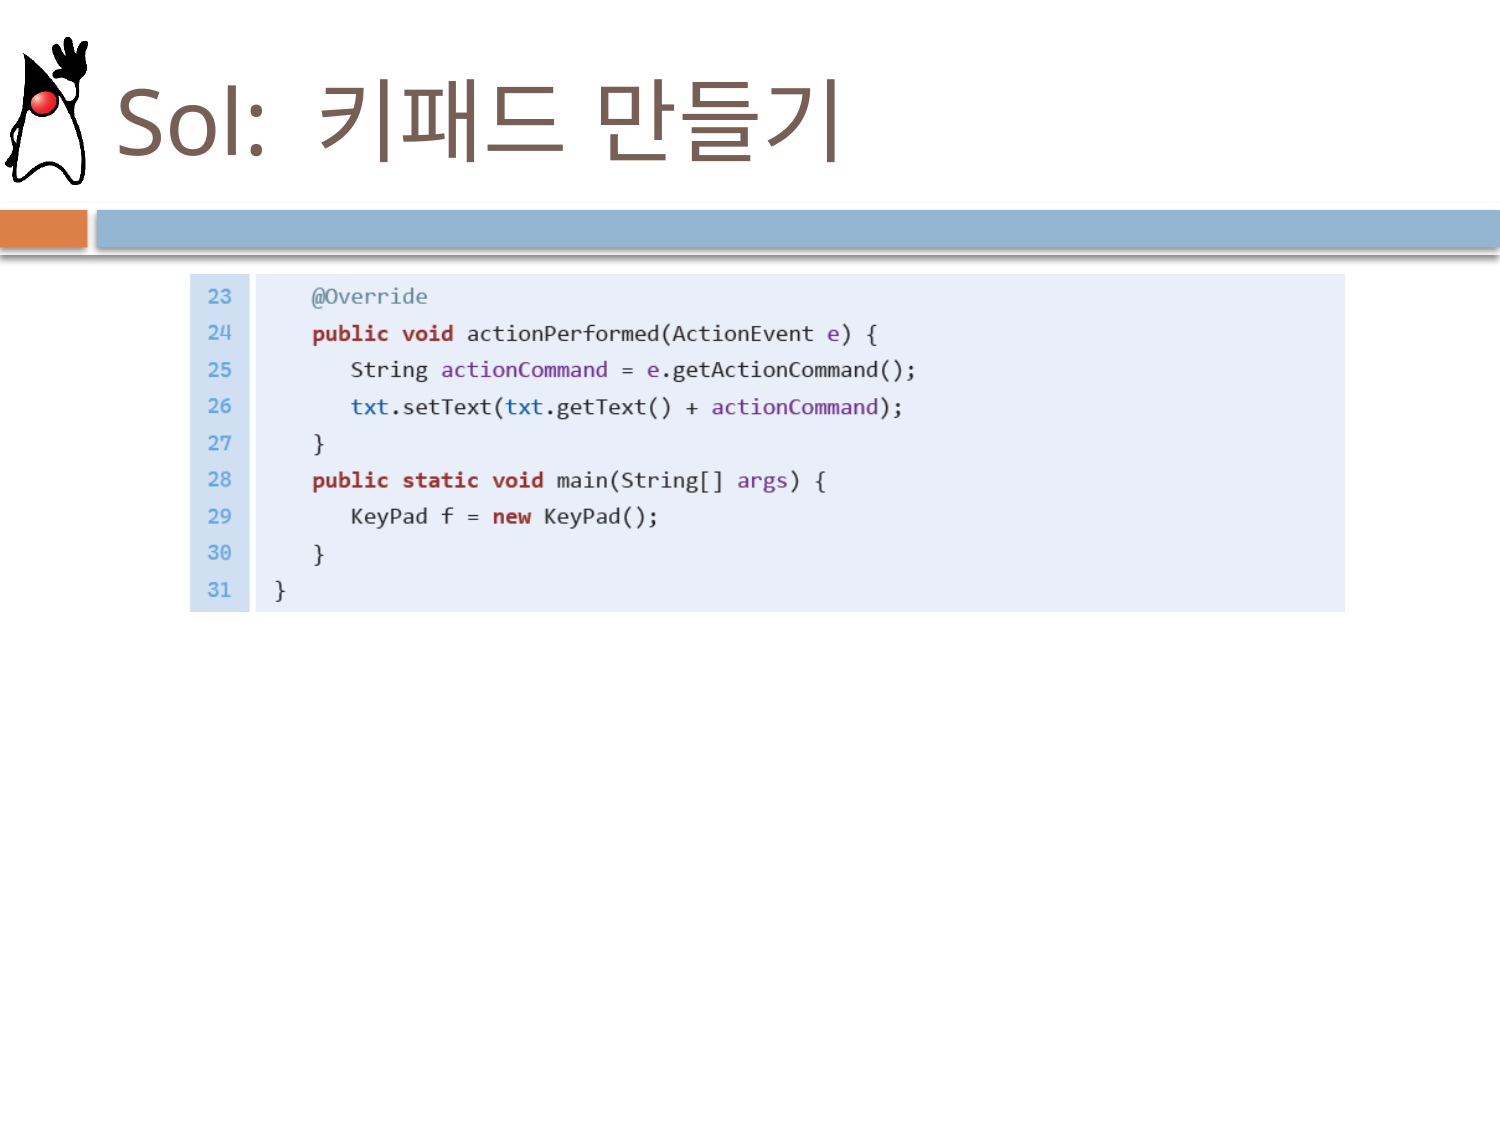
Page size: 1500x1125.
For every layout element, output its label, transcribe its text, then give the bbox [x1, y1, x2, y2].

title Sol: 키패드 만들기 [100, 37, 1438, 200]
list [184, 274, 1345, 612]
picture [5, 37, 88, 185]
